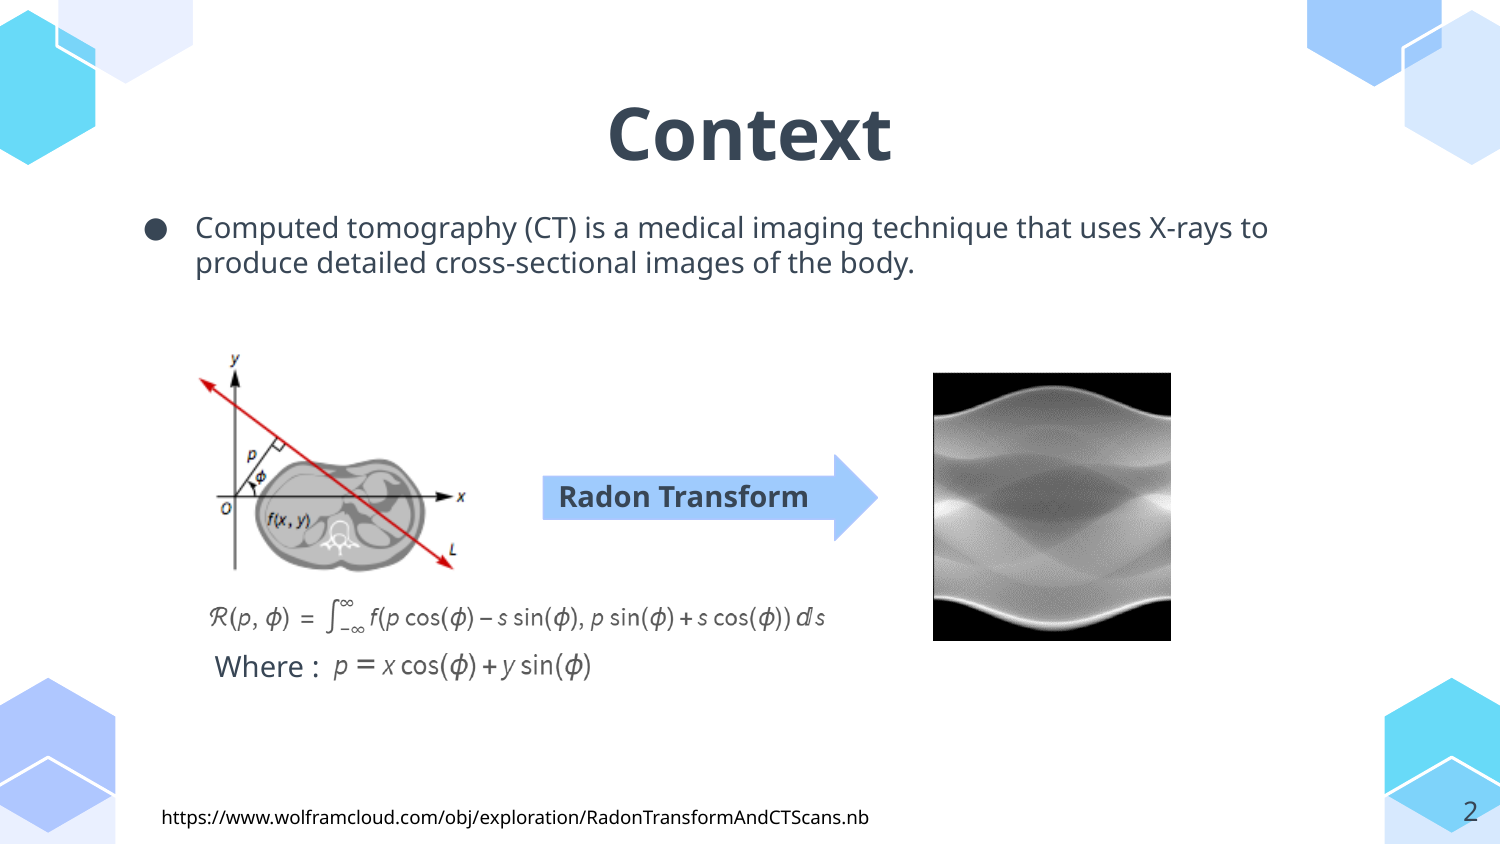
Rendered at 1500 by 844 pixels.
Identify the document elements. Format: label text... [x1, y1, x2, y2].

text_box [834, 455, 843, 463]
text_box Where : [199, 661, 325, 686]
text_box [543, 488, 878, 541]
text_box Computed tomography (CT) is a medical imaging technique that uses X-rays to produce detailed cross-sectional images of the body. [105, 193, 1391, 735]
picture [199, 587, 832, 683]
text_box Radon Transform [543, 463, 868, 502]
slide_number ‹#› [1403, 779, 1494, 844]
picture [182, 349, 478, 579]
title Context [118, 72, 1382, 167]
text_box https://www.wolframcloud.com/obj/exploration/RadonTransformAndCTScans.nb [146, 794, 1391, 840]
picture [932, 372, 1171, 641]
